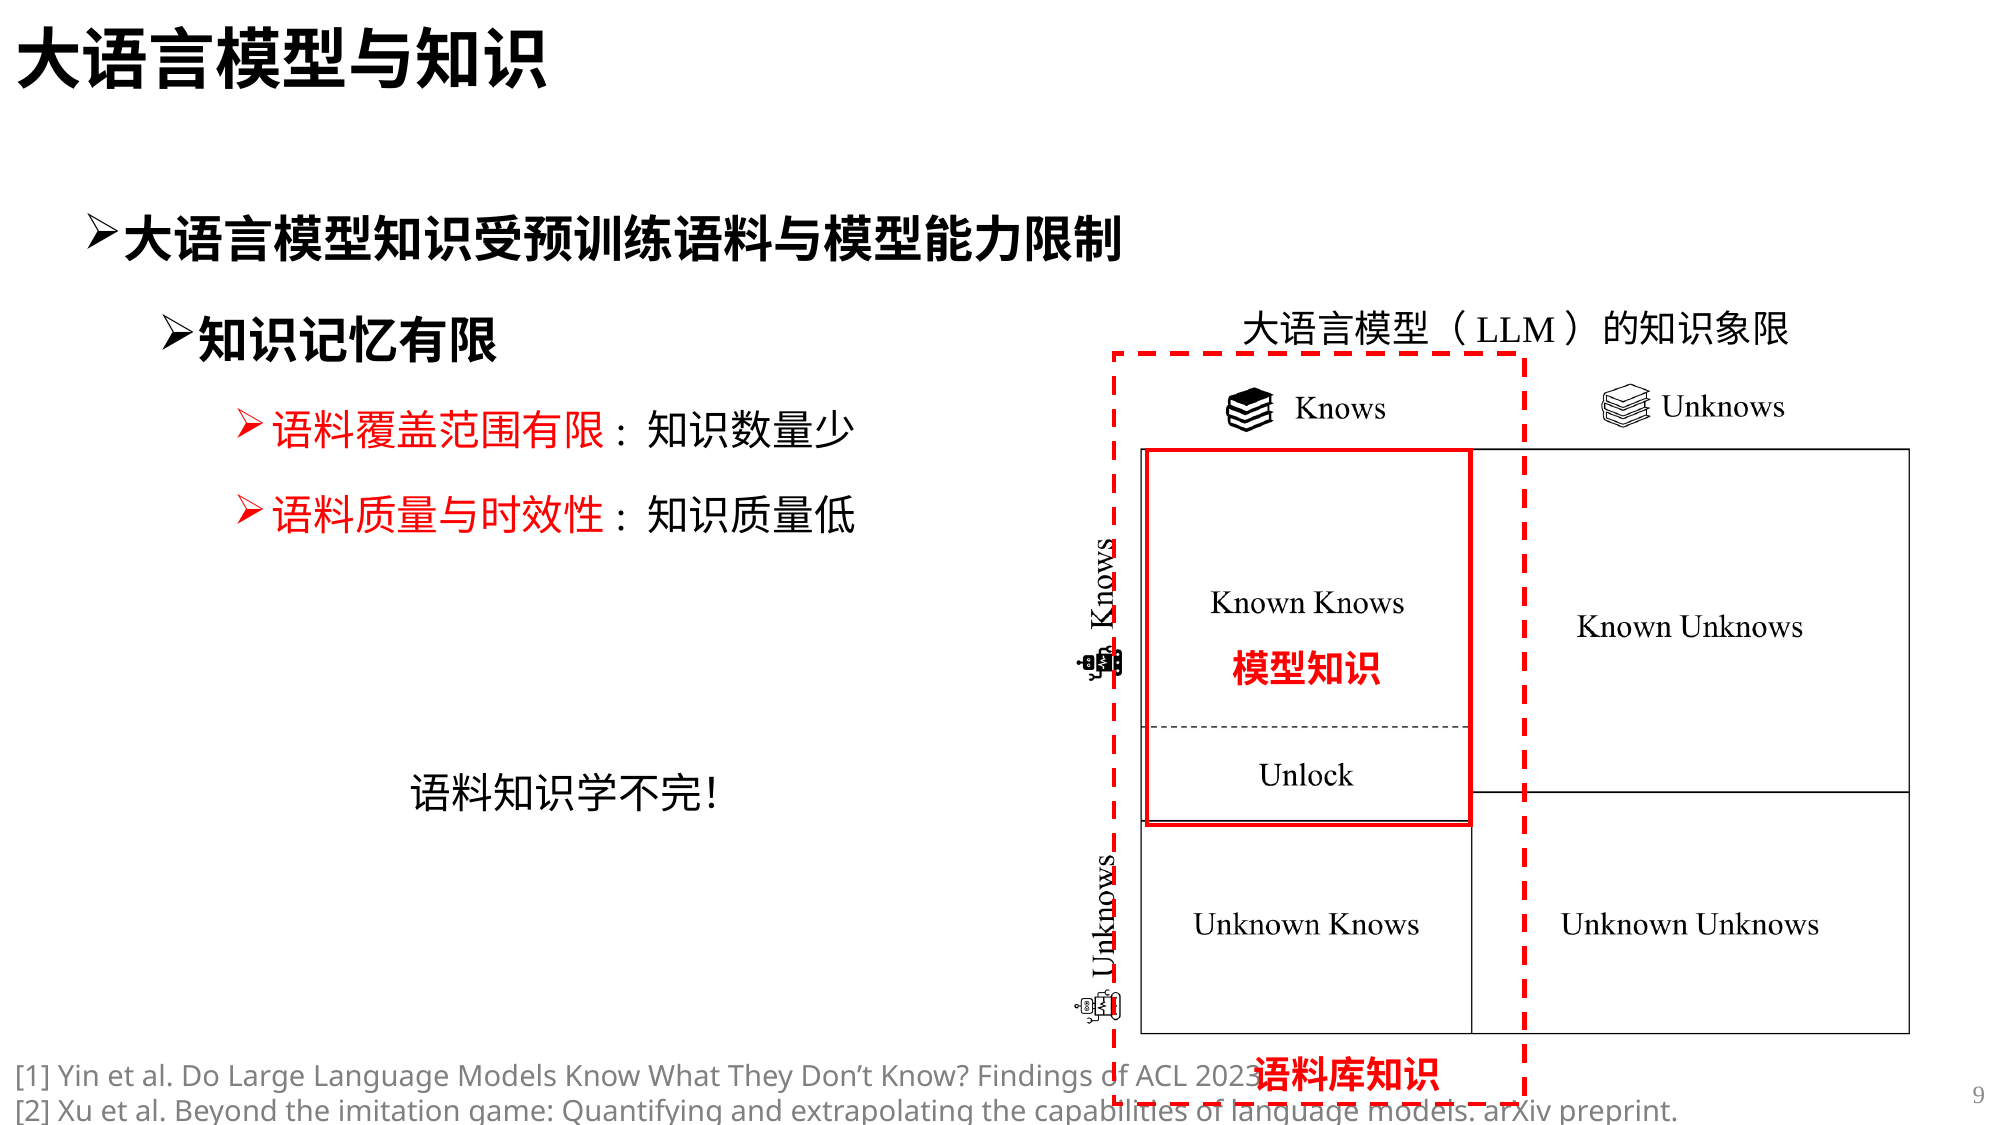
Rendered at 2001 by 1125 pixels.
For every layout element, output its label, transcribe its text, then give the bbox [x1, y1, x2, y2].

picture [1060, 370, 1927, 1047]
text_box [1113, 1047, 1238, 1105]
title 大语言模型与知识 [0, 6, 1325, 119]
text_box [1113, 352, 1525, 370]
text_box 语料知识学不完！ [394, 759, 720, 825]
text_box 语料库知识 [1238, 1047, 1550, 1104]
text_box ⼤语⾔模型（LLM）的知识象限 [1134, 297, 1898, 357]
list 大语言模型知识受预训练语料与模型能力限制 知识记忆有限 语料覆盖范围有限: 知识数量少 语料质量与时效性: 知识质量低 [68, 170, 1863, 1014]
text_box [1] Yin et al. Do Large Language Models Know What They Don’t Know? Findings of ACL 2023. [2] Xu et al. Beyond the imitation game: Quantifying and extrapolating the capabilities of language models. arXiv preprint. [0, 1049, 2000, 1125]
